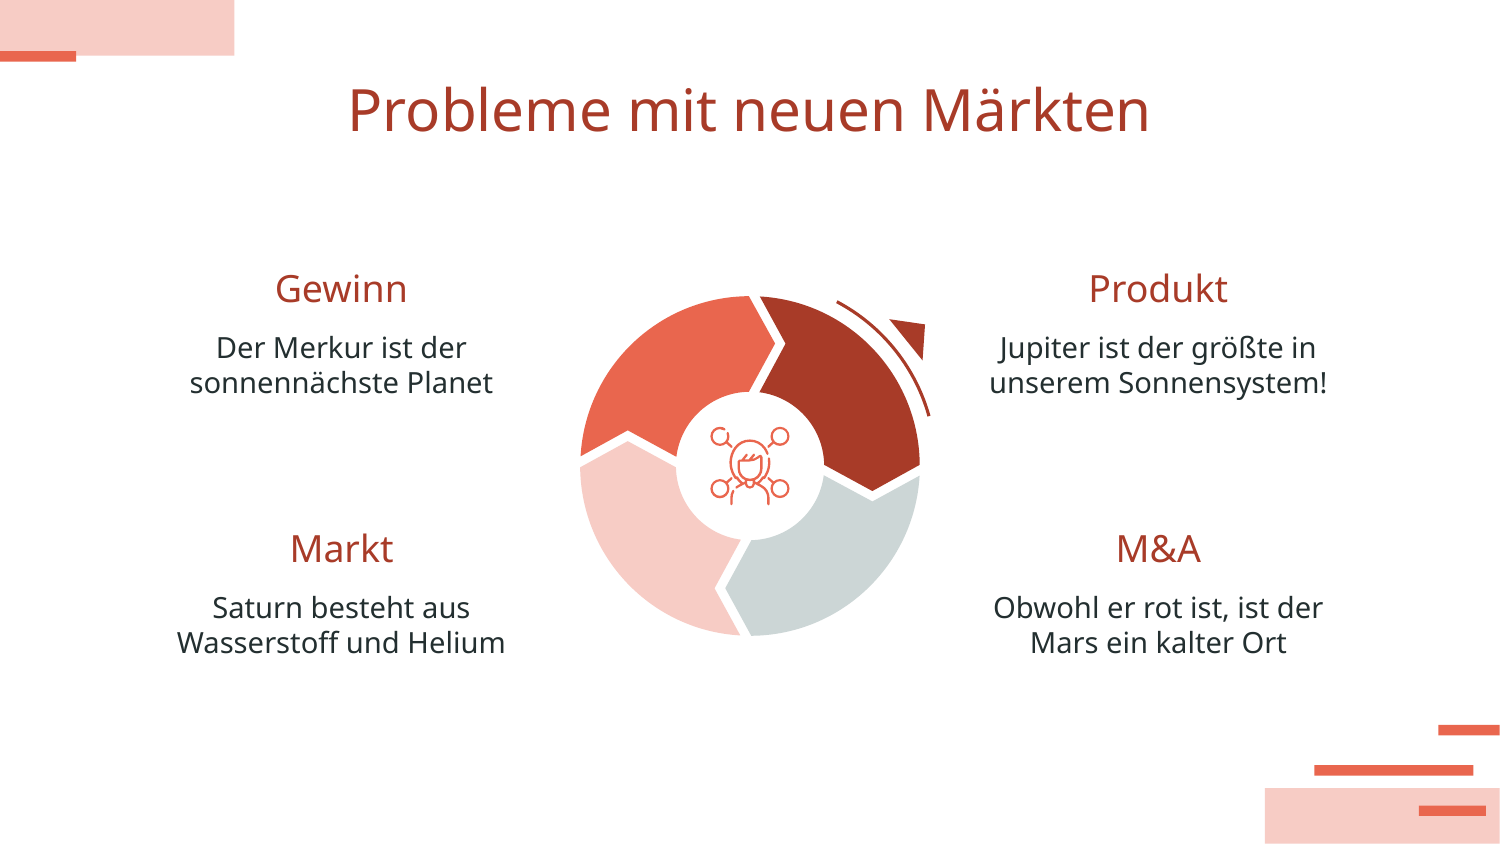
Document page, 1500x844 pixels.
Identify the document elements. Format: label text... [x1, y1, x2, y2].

title Probleme mit neuen Märkten [78, 61, 1421, 156]
title Gewinn [138, 248, 545, 314]
title Saturn besteht aus Wasserstoff und Helium [138, 574, 545, 698]
title M&A [955, 508, 1362, 574]
title Der Merkur ist der sonnennächste Planet [138, 314, 545, 439]
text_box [563, 279, 942, 653]
title Jupiter ist der größte in unserem Sonnensystem! [955, 314, 1362, 439]
title Obwohl er rot ist, ist der Mars ein kalter Ort [955, 574, 1362, 698]
title Markt [138, 508, 545, 574]
title Produkt [955, 248, 1362, 314]
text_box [710, 426, 790, 506]
